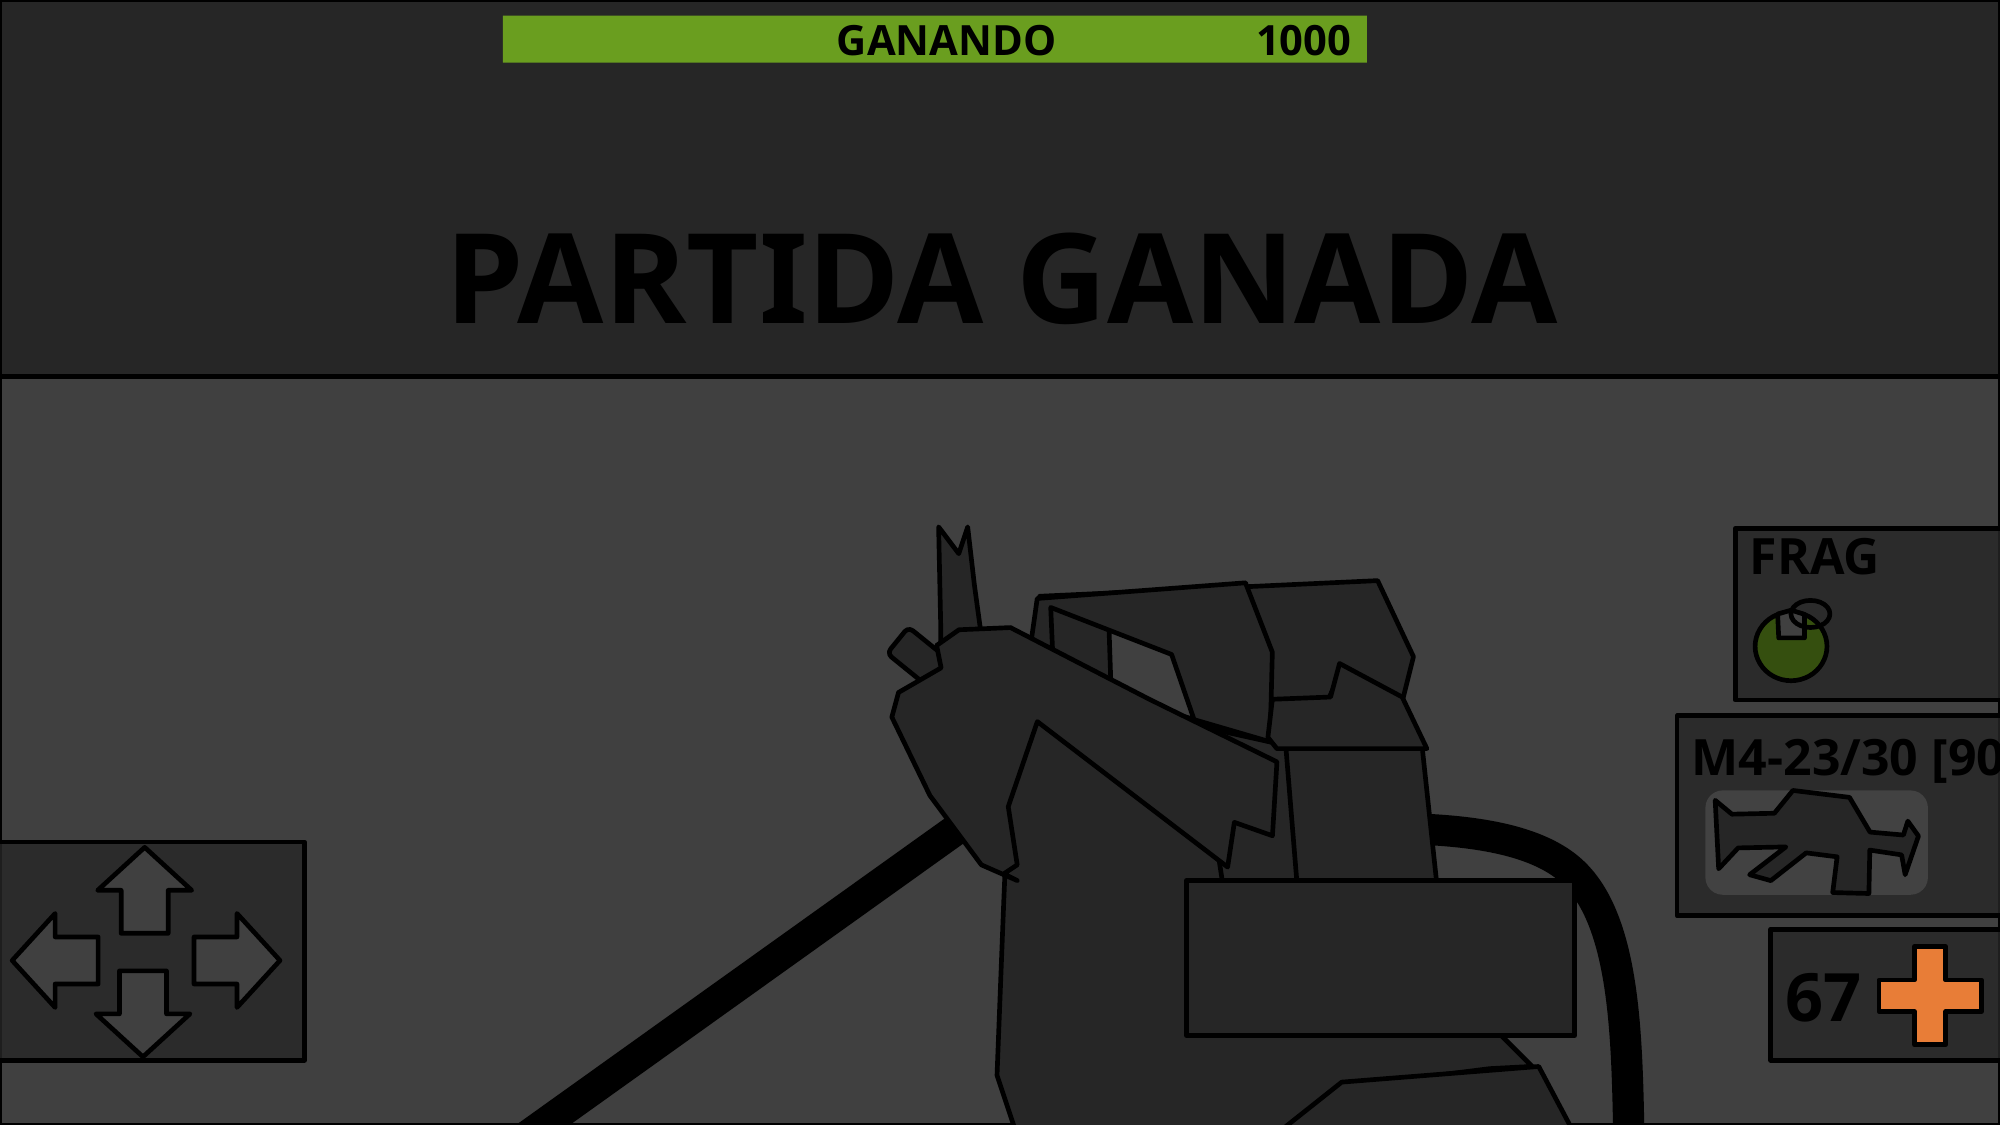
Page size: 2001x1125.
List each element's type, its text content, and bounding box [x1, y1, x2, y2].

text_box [1770, 928, 2000, 1063]
text_box [0, 841, 306, 1062]
text_box [96, 846, 193, 935]
text_box [0, 375, 2000, 1125]
text_box M4-23/30 [90] [1676, 715, 2000, 917]
text_box PARTIDA GANADA [430, 191, 1573, 357]
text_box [1705, 790, 1929, 896]
text_box FRAG [1734, 527, 2000, 701]
text_box [192, 912, 281, 1009]
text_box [1754, 600, 1831, 681]
text_box [0, 0, 2000, 375]
text_box GANANDO [822, 6, 1072, 72]
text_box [477, 526, 1631, 1125]
text_box [94, 969, 192, 1058]
text_box 1000 [502, 14, 822, 64]
text_box 1000 [1072, 14, 1368, 64]
text_box [11, 912, 100, 1009]
